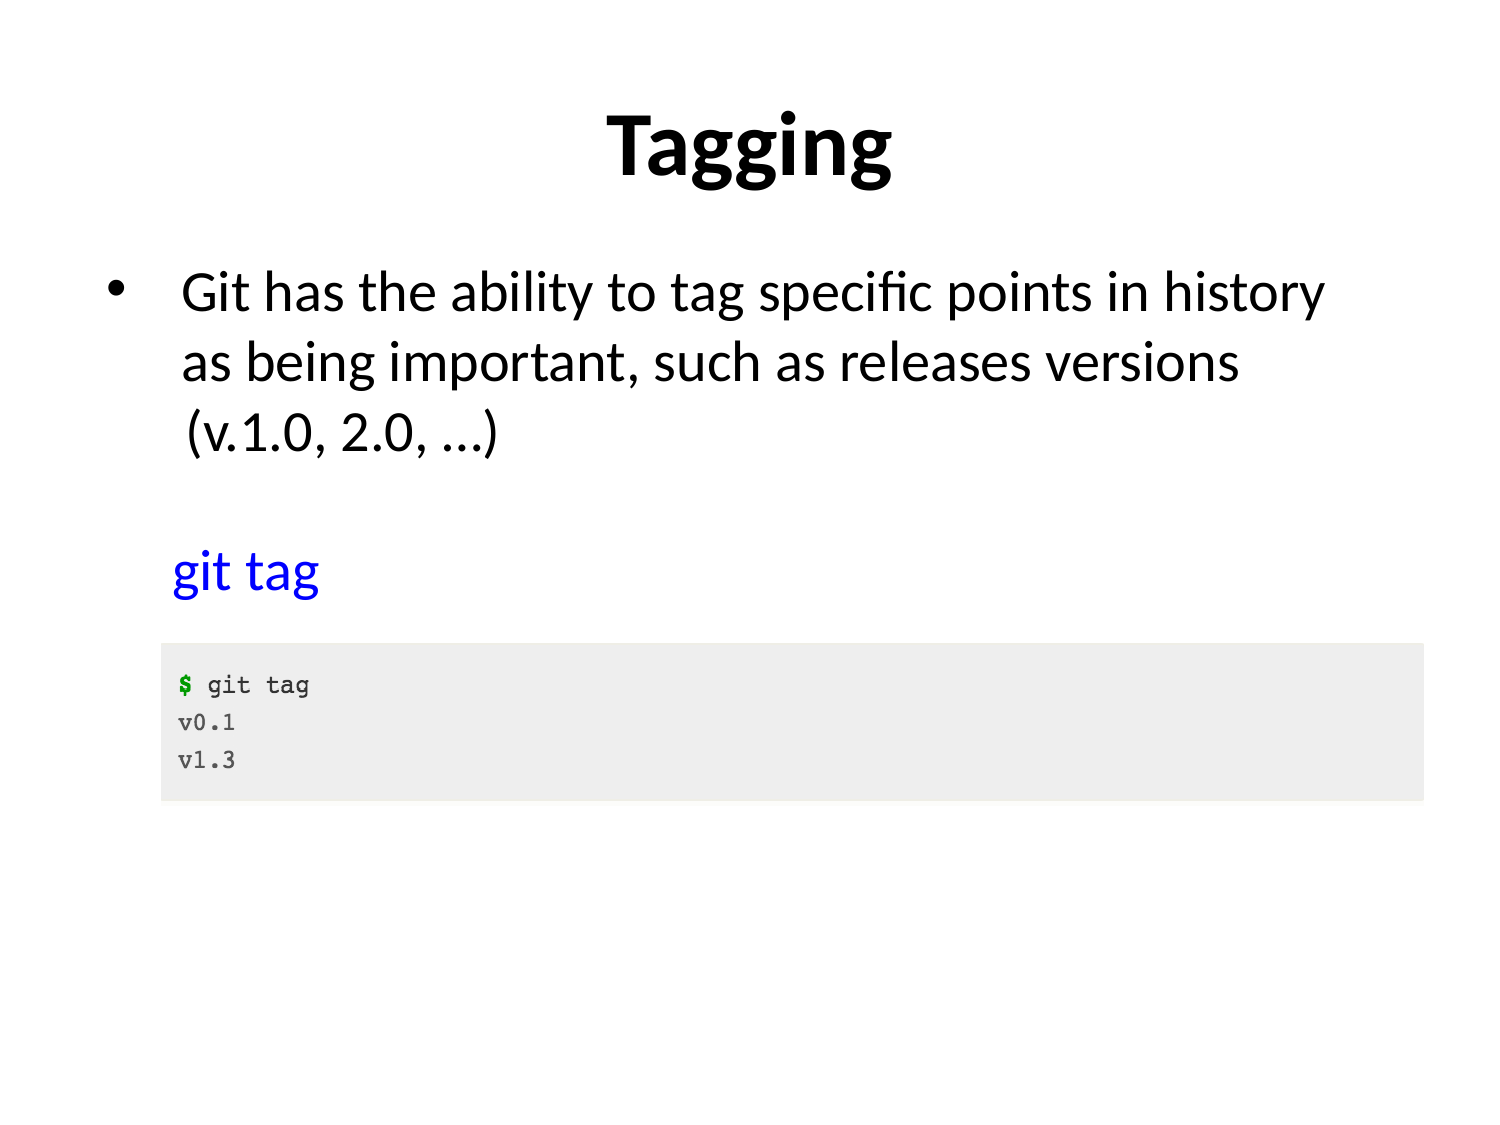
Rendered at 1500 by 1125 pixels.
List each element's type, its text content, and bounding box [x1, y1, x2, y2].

picture [161, 642, 1424, 806]
text_box Git has the ability to tag specific points in history as being important, such as releases versions (v.1.0, 2.0, …) git tag [91, 245, 1385, 610]
title Tagging [75, 45, 1425, 233]
